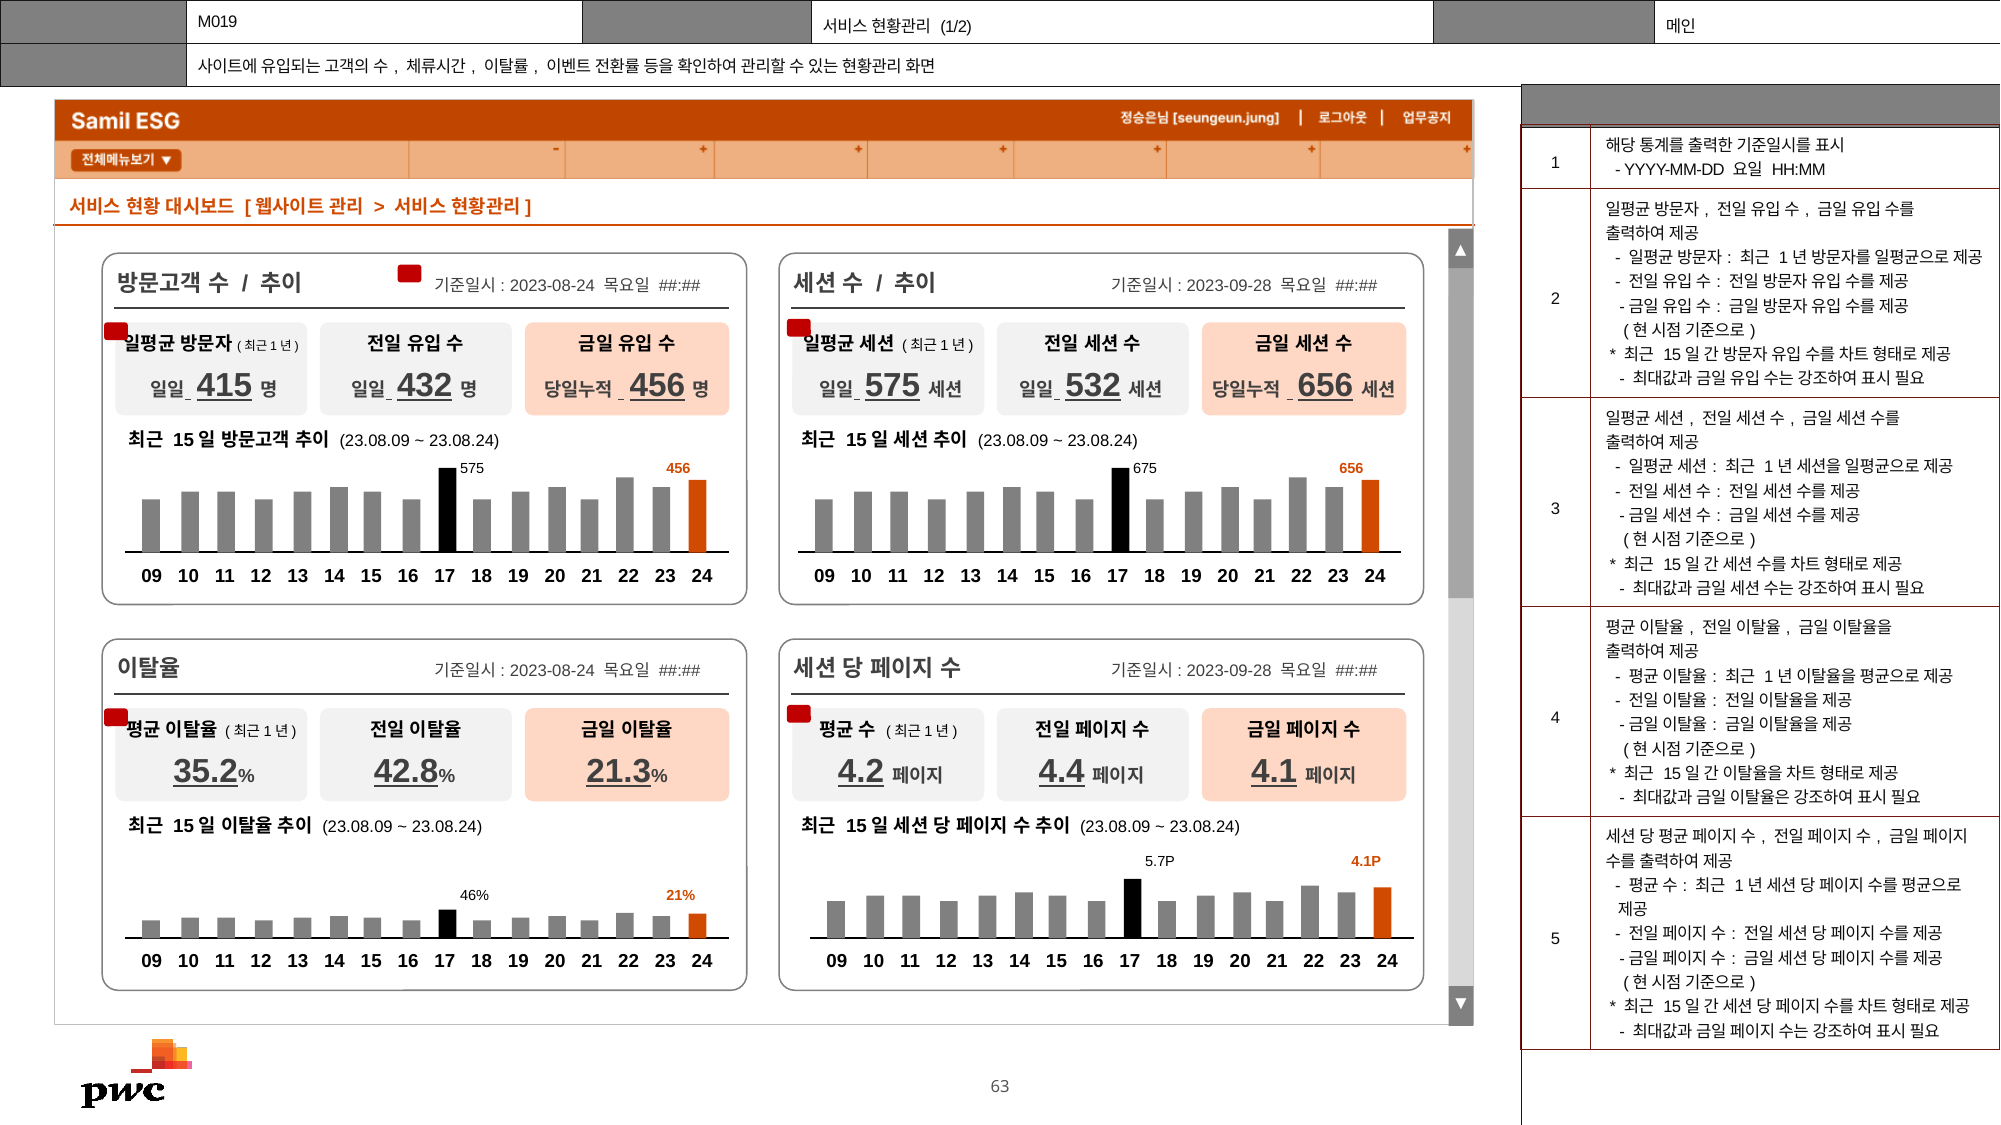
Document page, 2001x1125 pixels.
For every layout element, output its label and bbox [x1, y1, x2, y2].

table_cell [1591, 817, 1999, 1049]
table_cell [1521, 607, 1590, 816]
table_header [1655, 1, 2000, 43]
table_cell [1521, 398, 1590, 606]
picture [81, 1039, 192, 1108]
table_cell [187, 44, 2000, 86]
table_header [583, 1, 811, 43]
table_cell [1, 44, 186, 86]
text_box [53, 179, 1475, 1027]
table_cell [1591, 607, 1999, 816]
table_cell [1522, 1050, 2000, 1125]
picture [53, 99, 1475, 179]
table_header [1522, 85, 2000, 124]
table_cell [1521, 817, 1590, 1049]
table_header [187, 1, 582, 43]
table_cell [1591, 398, 1999, 606]
table_header [1521, 125, 1590, 188]
table_header [812, 1, 1433, 43]
table_cell [1591, 189, 1999, 397]
table_cell [1521, 189, 1590, 397]
table_header [1, 1, 186, 43]
table_header [1591, 125, 1999, 188]
table_header [1434, 1, 1654, 43]
